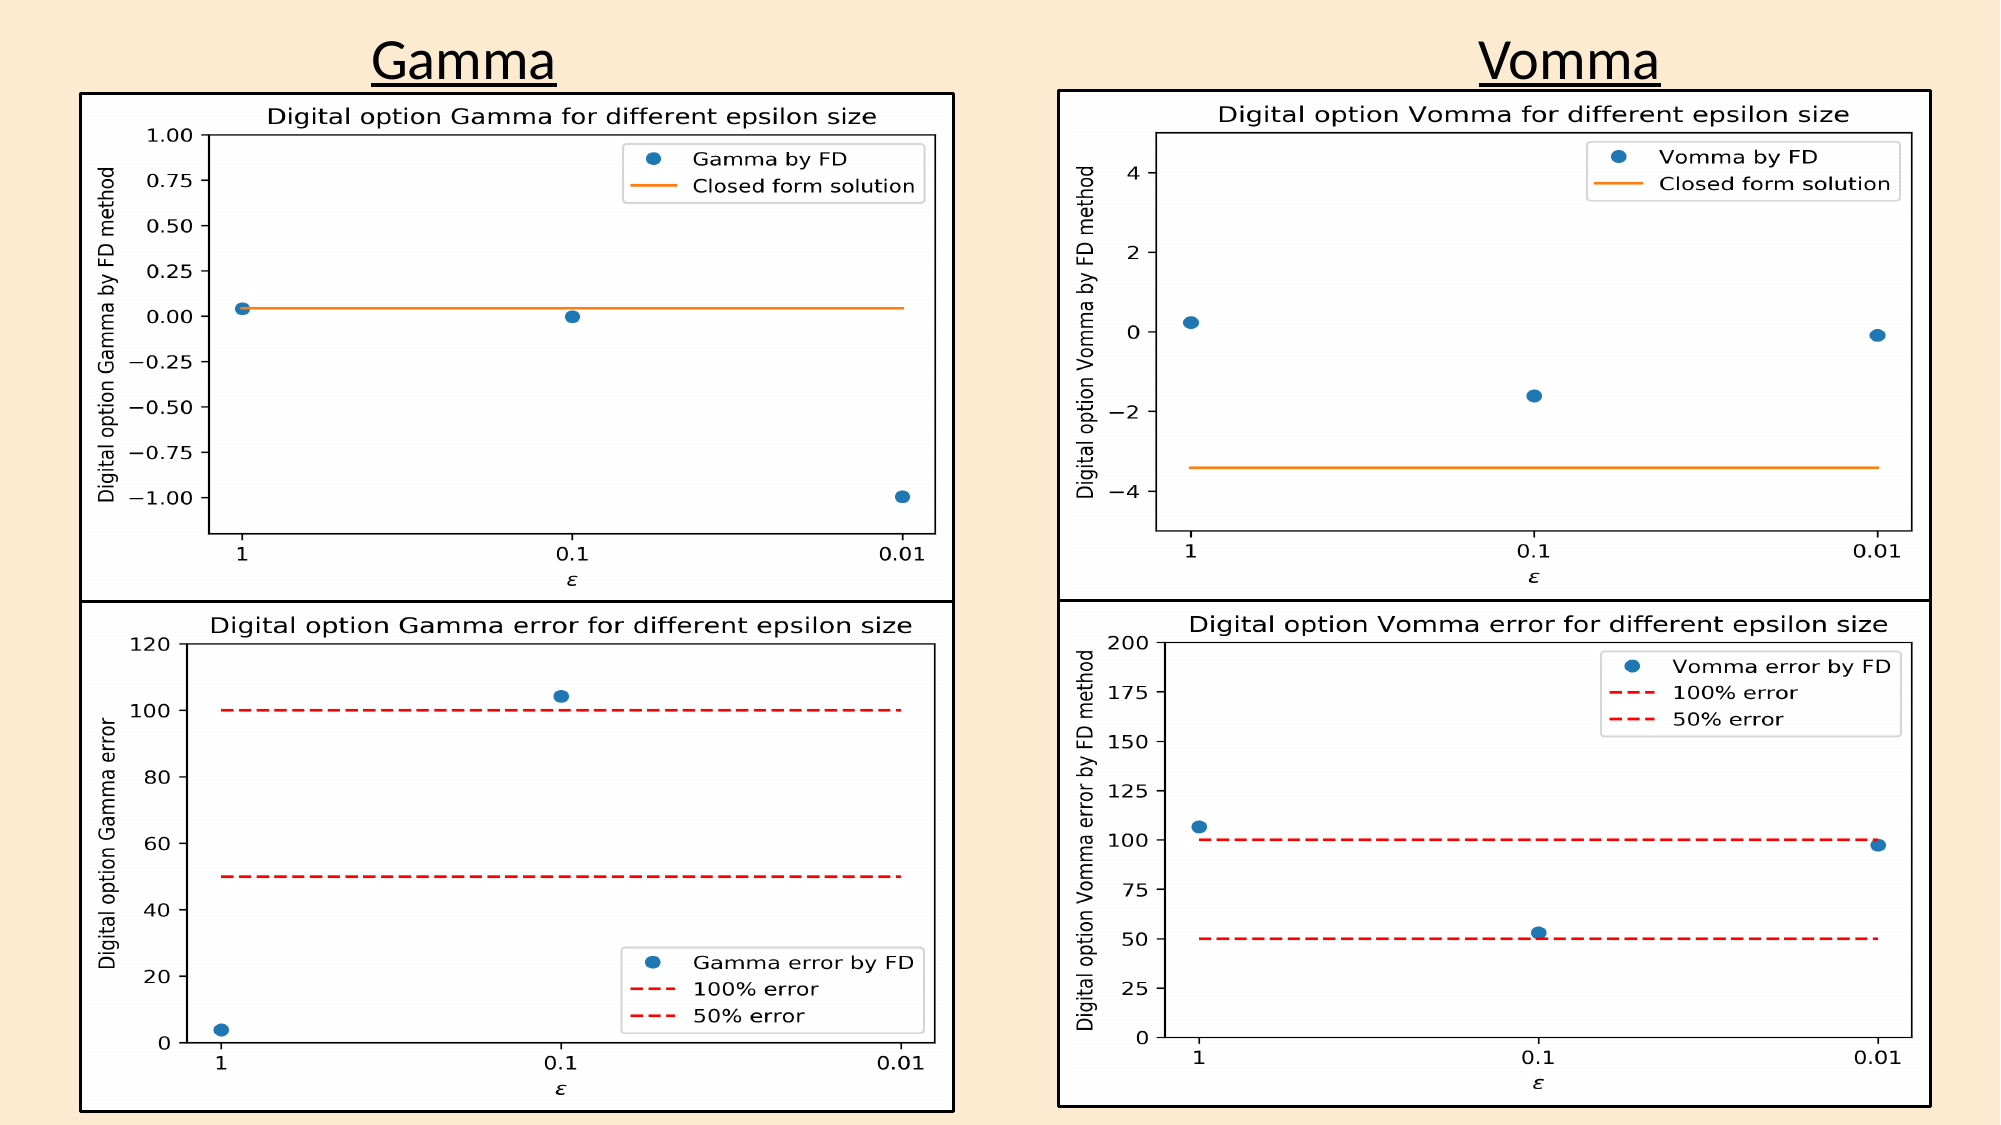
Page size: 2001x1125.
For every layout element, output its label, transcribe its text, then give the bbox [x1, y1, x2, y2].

picture [1060, 92, 1929, 599]
list Gamma Vomma [33, 21, 1958, 1104]
picture [82, 603, 952, 1111]
picture [1060, 602, 1929, 1105]
picture [82, 94, 952, 602]
